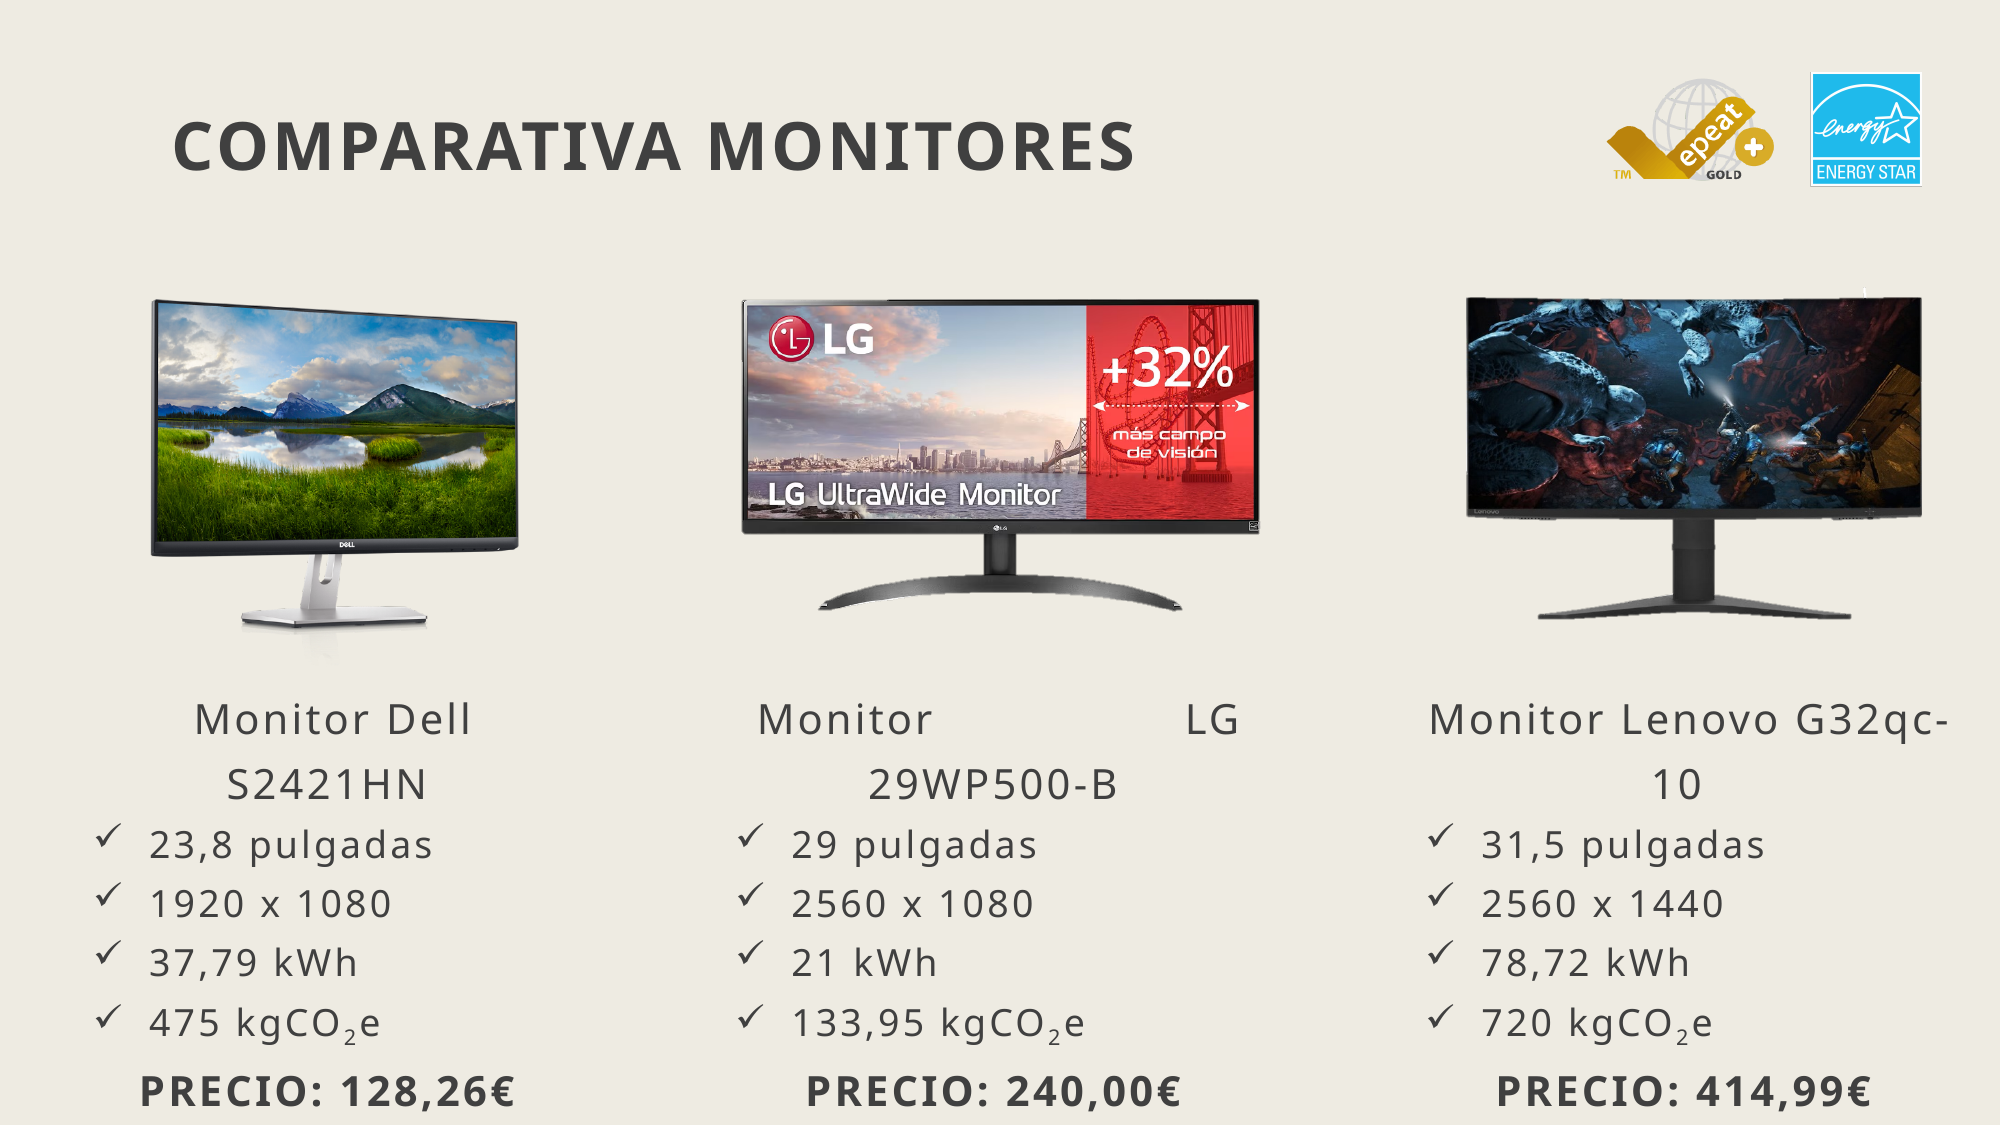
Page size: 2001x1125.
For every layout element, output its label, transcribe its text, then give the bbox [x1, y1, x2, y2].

text_box Monitor LG 29WP500-B 29 pulgadas 2560 x 1080 21 kWh 133,95 kgCO2e PRECIO: 240,00€ [720, 670, 1280, 1072]
text_box COMPARATIVA MONITORES [157, 72, 1809, 174]
picture [635, 283, 1365, 625]
picture [130, 299, 538, 672]
text_box Monitor Lenovo G32qc-10 31,5 pulgadas 2560 x 1440 78,72 kWh 720 kgCO2e PRECIO: 414,99€ [1410, 670, 1971, 1072]
picture [1809, 72, 1922, 188]
text_box Monitor Dell S2421HN 23,8 pulgadas 1920 x 1080 37,79 kWh 475 kgCO2e PRECIO: 128,26€ [78, 670, 590, 1072]
picture [1466, 271, 1922, 644]
picture [1605, 78, 1775, 182]
